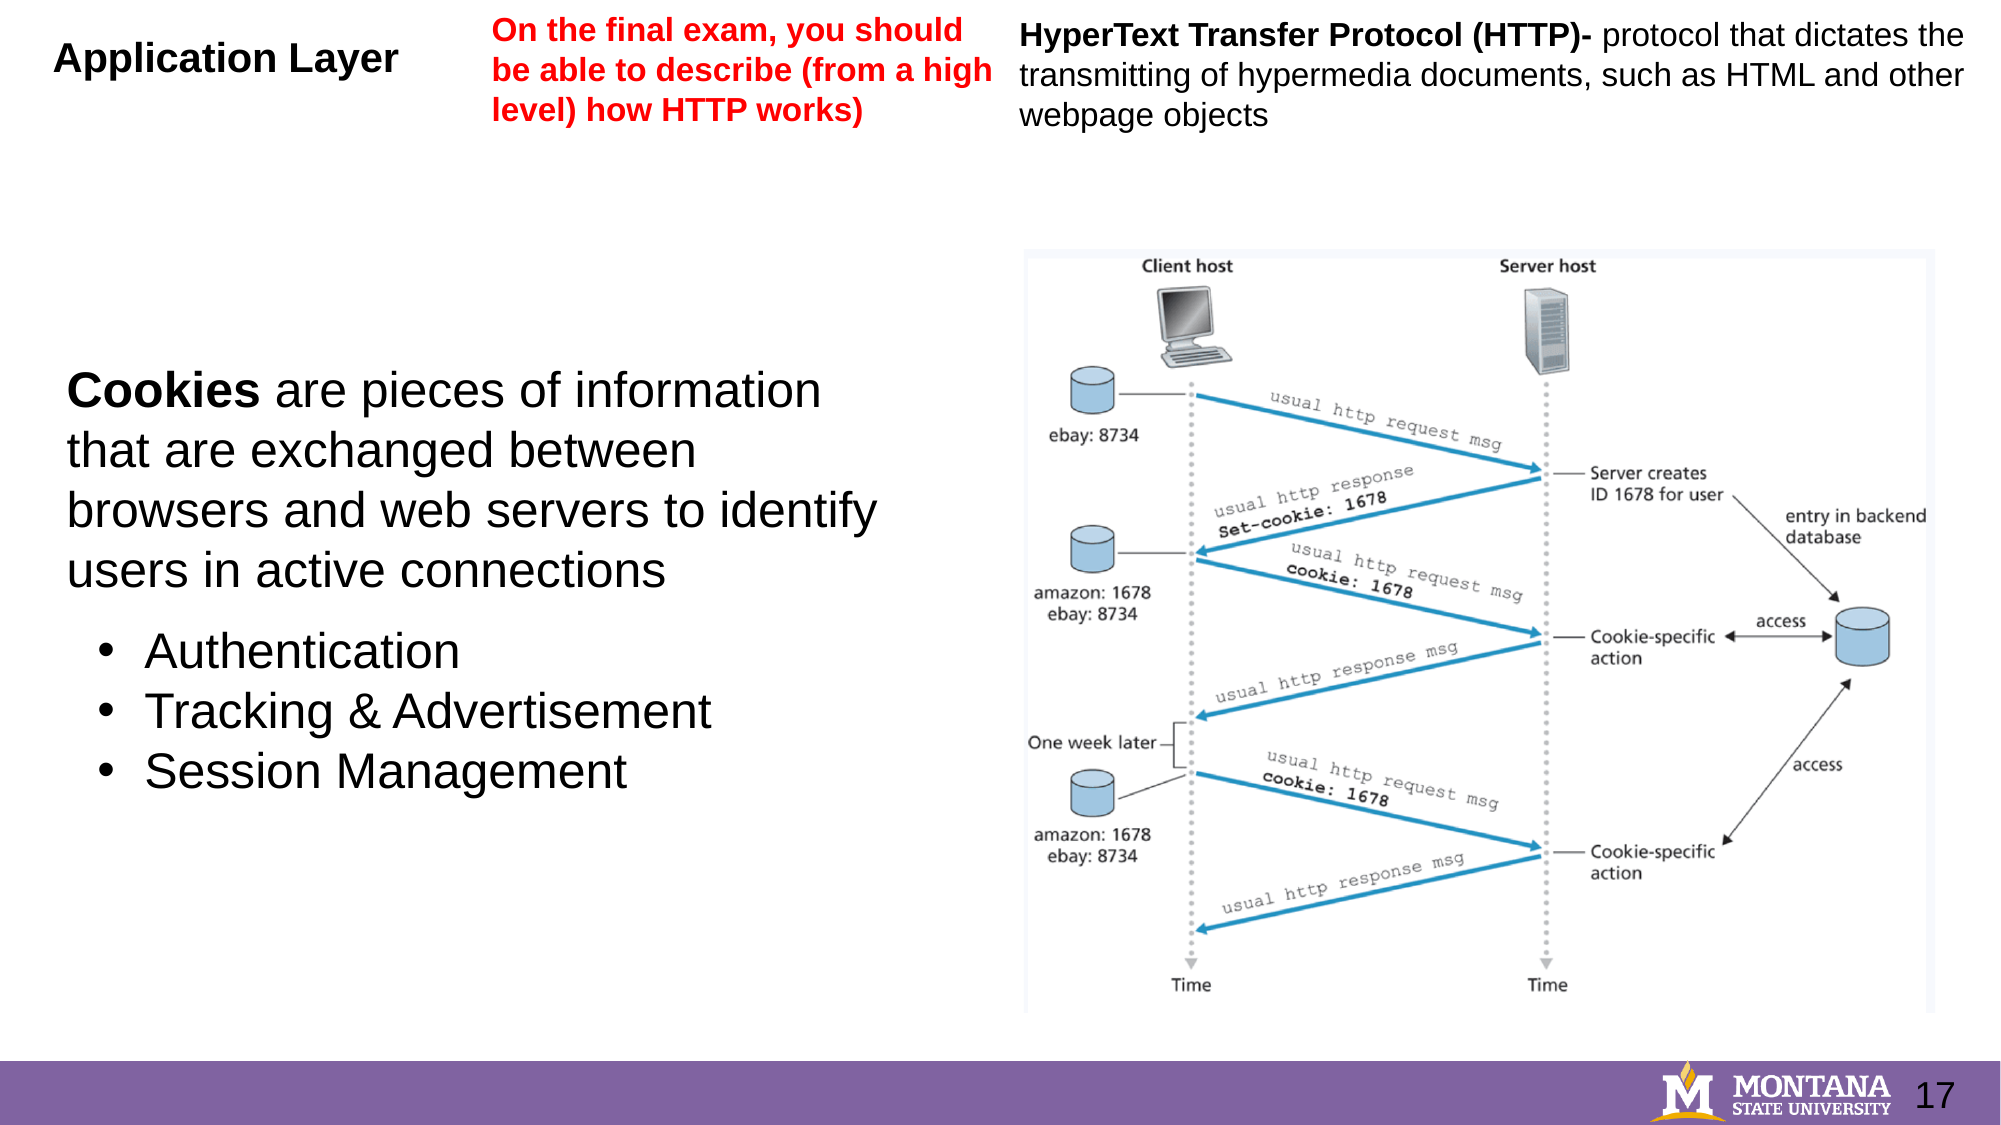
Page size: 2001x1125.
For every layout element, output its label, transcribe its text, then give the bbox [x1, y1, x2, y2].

text_box Cookies are pieces of information that are exchanged between browsers and web servers to identify users in active connections [51, 349, 902, 605]
text_box On the final exam, you should be able to describe (from a high level) how HTTP works) [476, 1, 1015, 136]
text_box Authentication Tracking & Advertisement Session Management [82, 611, 727, 807]
picture [1650, 1060, 1891, 1122]
picture [1023, 249, 1936, 1013]
title Application Layer [16, 16, 940, 220]
text_box HyperText Transfer Protocol (HTTP)- protocol that dictates the transmitting of hypermedia documents, such as HTML and other webpage objects [1004, 5, 2000, 141]
slide_number 17 [1887, 1072, 1994, 1125]
